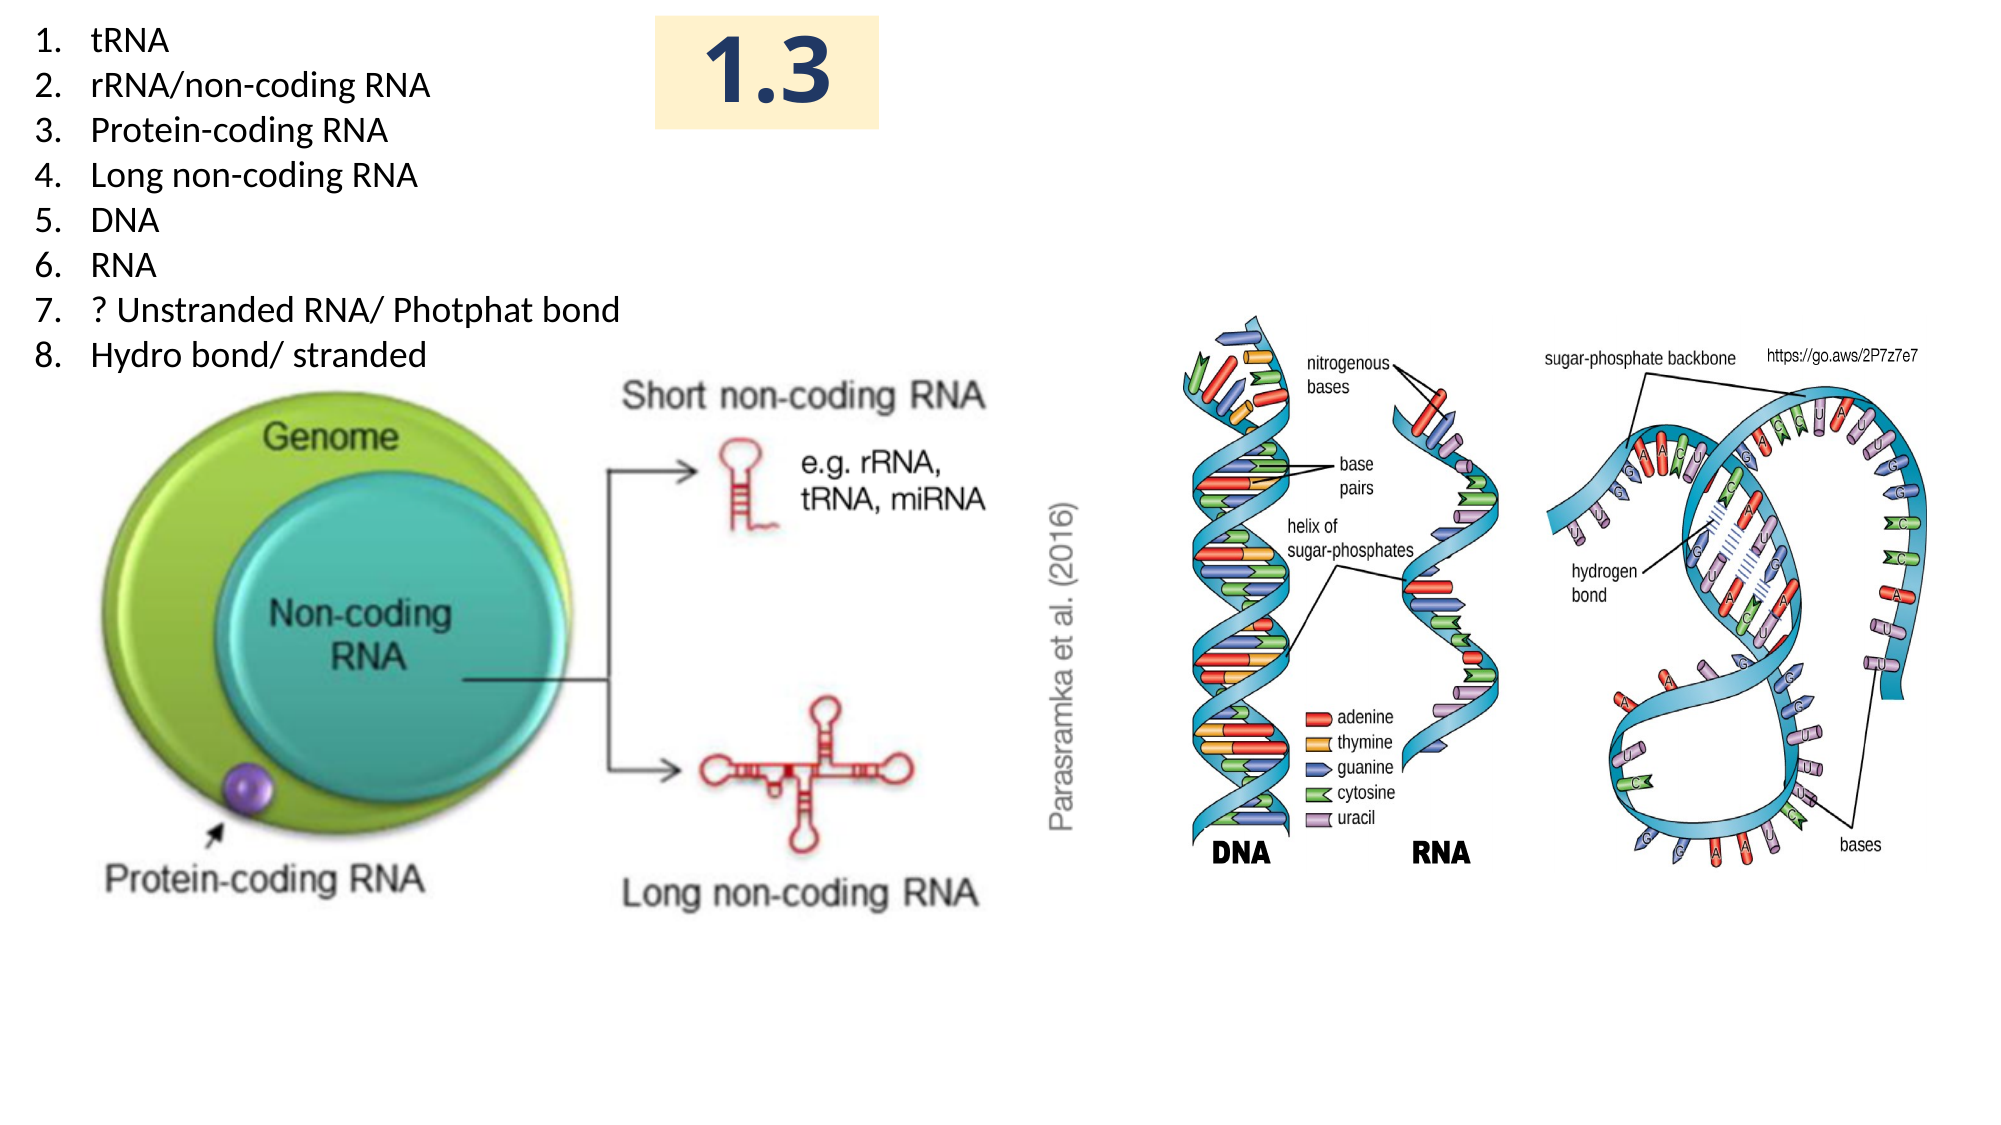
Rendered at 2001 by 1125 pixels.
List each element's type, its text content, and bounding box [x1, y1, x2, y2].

text_box 1.3 [732, 15, 879, 130]
picture [54, 331, 1109, 948]
text_box tRNA rRNA/non-coding RNA Protein-coding RNA Long non-coding RNA DNA RNA ? Unstranded RNA/ Photphat bond Hydro bond/ stranded [19, 7, 732, 383]
picture [1183, 314, 1927, 873]
